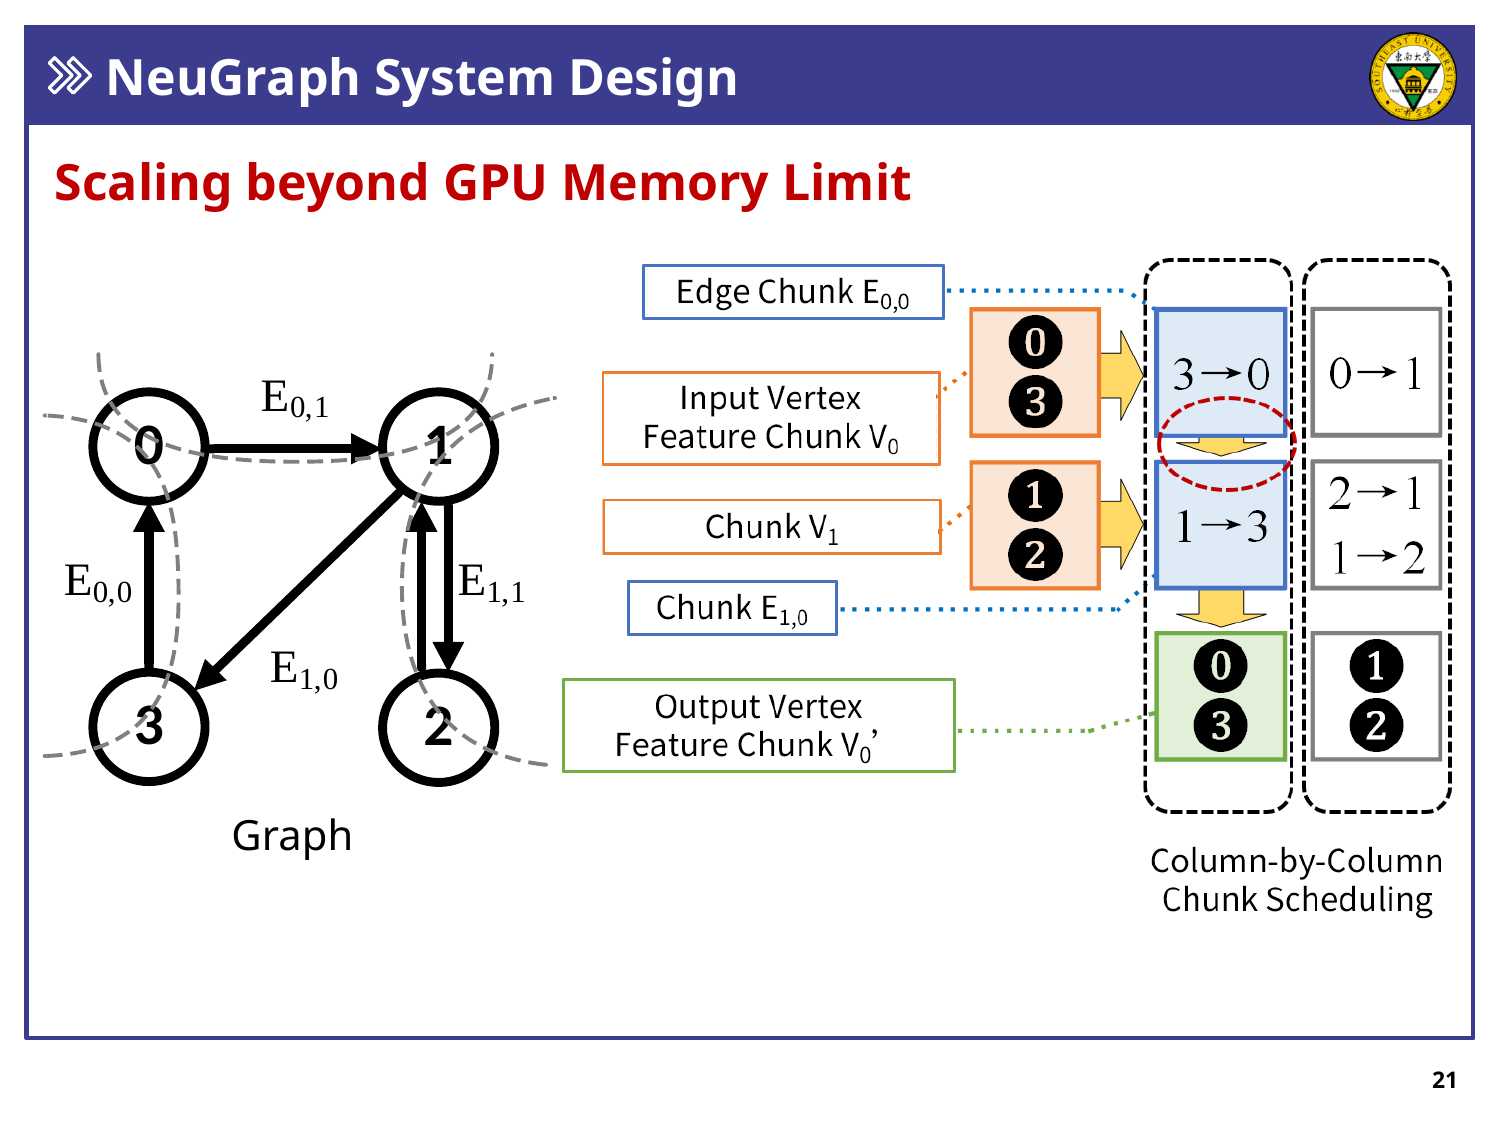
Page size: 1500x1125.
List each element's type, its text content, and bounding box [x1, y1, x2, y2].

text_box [49, 37, 1097, 114]
text_box Scaling beyond GPU Memory Limit [39, 143, 928, 218]
picture [1369, 32, 1457, 121]
slide_number 21 [1023, 1058, 1474, 1099]
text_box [37, 350, 557, 863]
picture [504, 258, 1463, 938]
